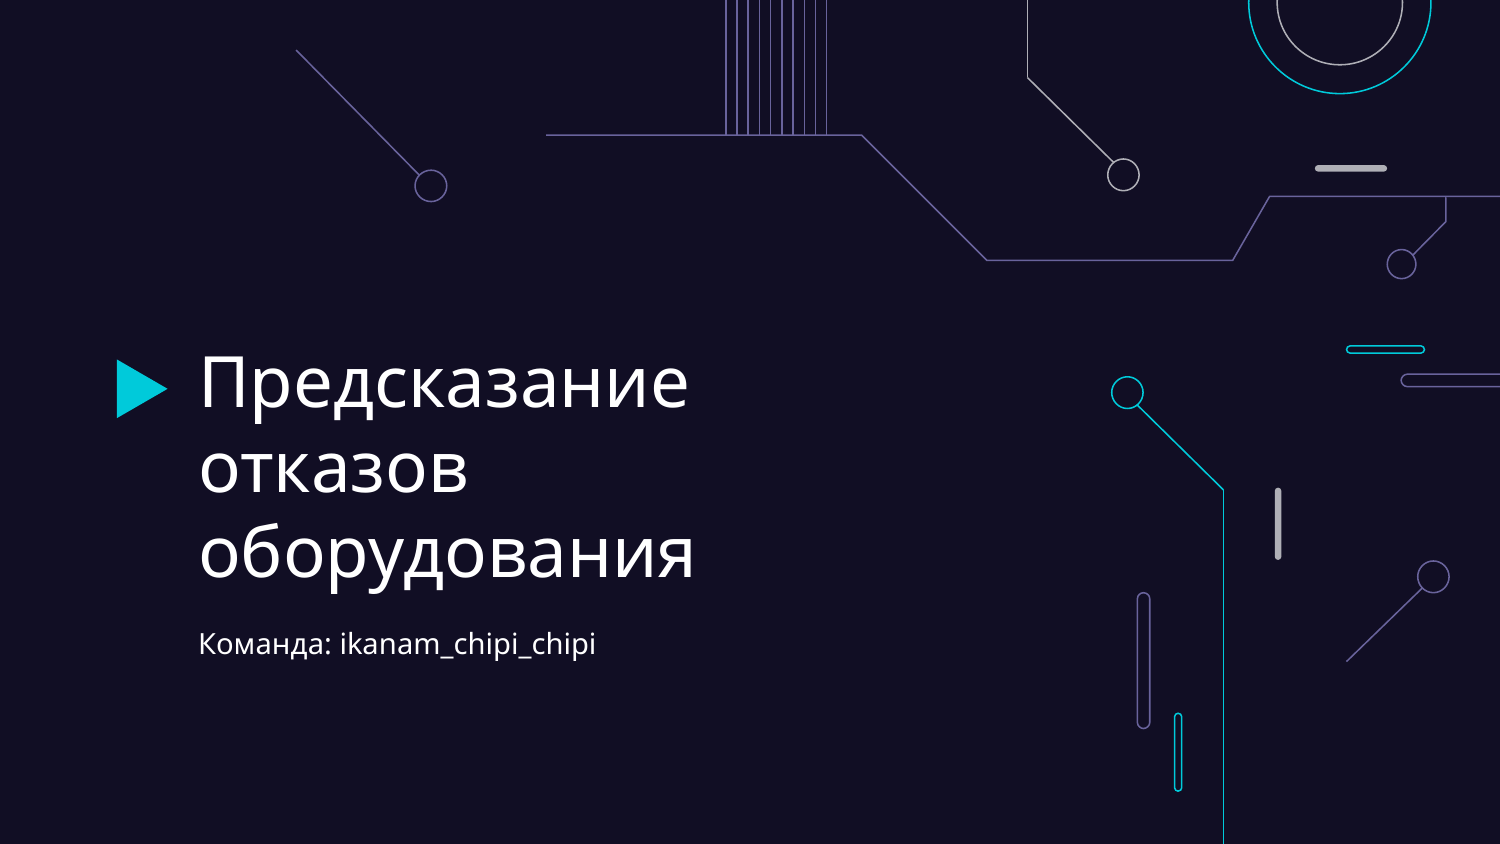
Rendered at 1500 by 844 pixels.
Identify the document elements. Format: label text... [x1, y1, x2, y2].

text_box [545, 0, 1500, 261]
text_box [0, 49, 447, 202]
title Предсказание отказов оборудования [183, 327, 903, 607]
subtitle Команда: ikanam_chipi_chipi [183, 610, 903, 673]
text_box [116, 359, 168, 419]
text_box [1111, 376, 1282, 844]
